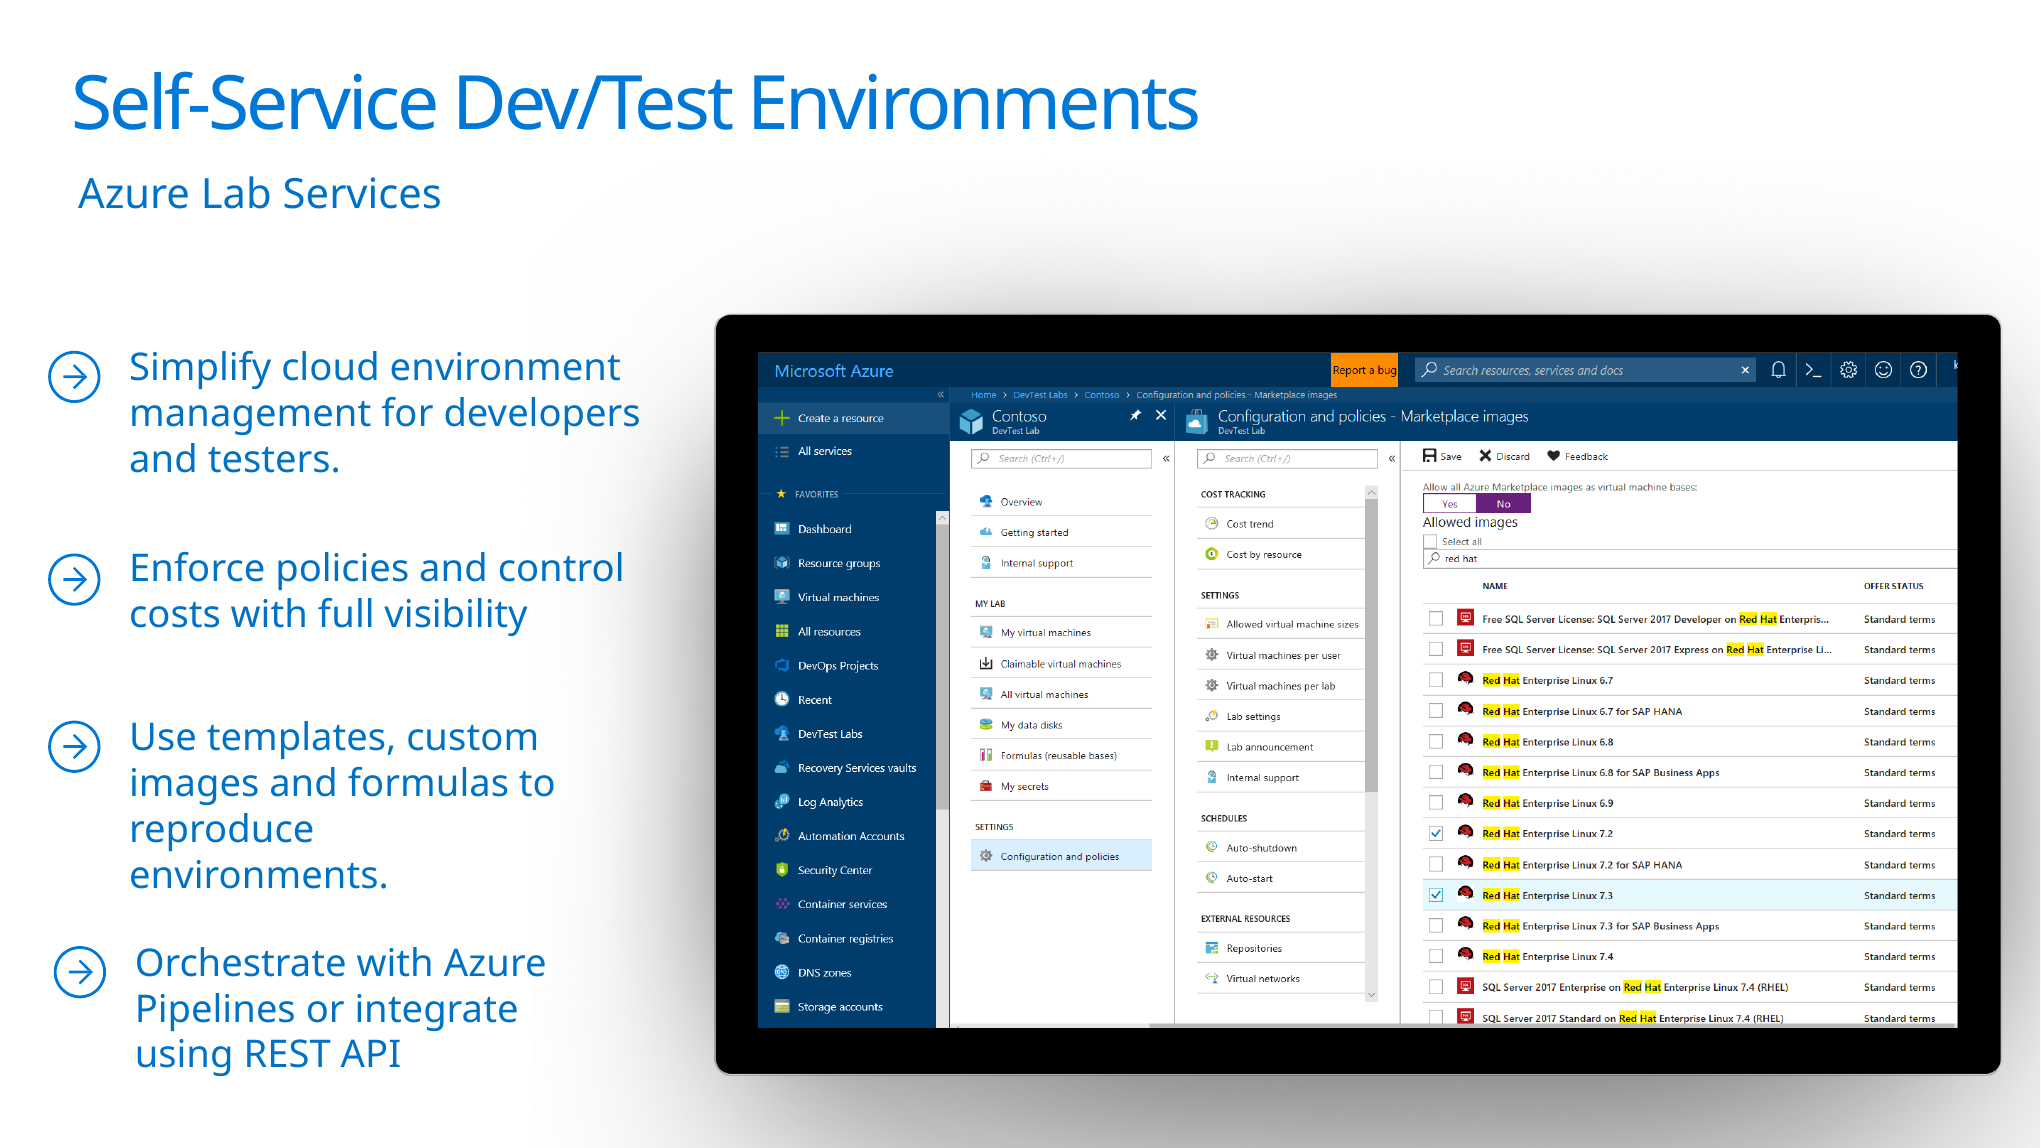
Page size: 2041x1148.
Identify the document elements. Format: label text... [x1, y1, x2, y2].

text_box Simplify cloud environment management for developers and testers. [128, 342, 480, 487]
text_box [47, 720, 101, 774]
text_box Azure Lab Services [48, 150, 480, 241]
text_box Enforce policies and control costs with full visibility [129, 543, 480, 683]
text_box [47, 553, 101, 606]
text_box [47, 350, 101, 404]
text_box Use templates, custom images and formulas to reproduce environments. [129, 712, 480, 855]
text_box Orchestrate with Azure Pipelines or integrate using REST API [134, 938, 480, 1081]
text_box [53, 945, 107, 999]
title Self-Service Dev/Test Environments [71, 37, 1969, 150]
picture [480, 116, 2041, 1148]
